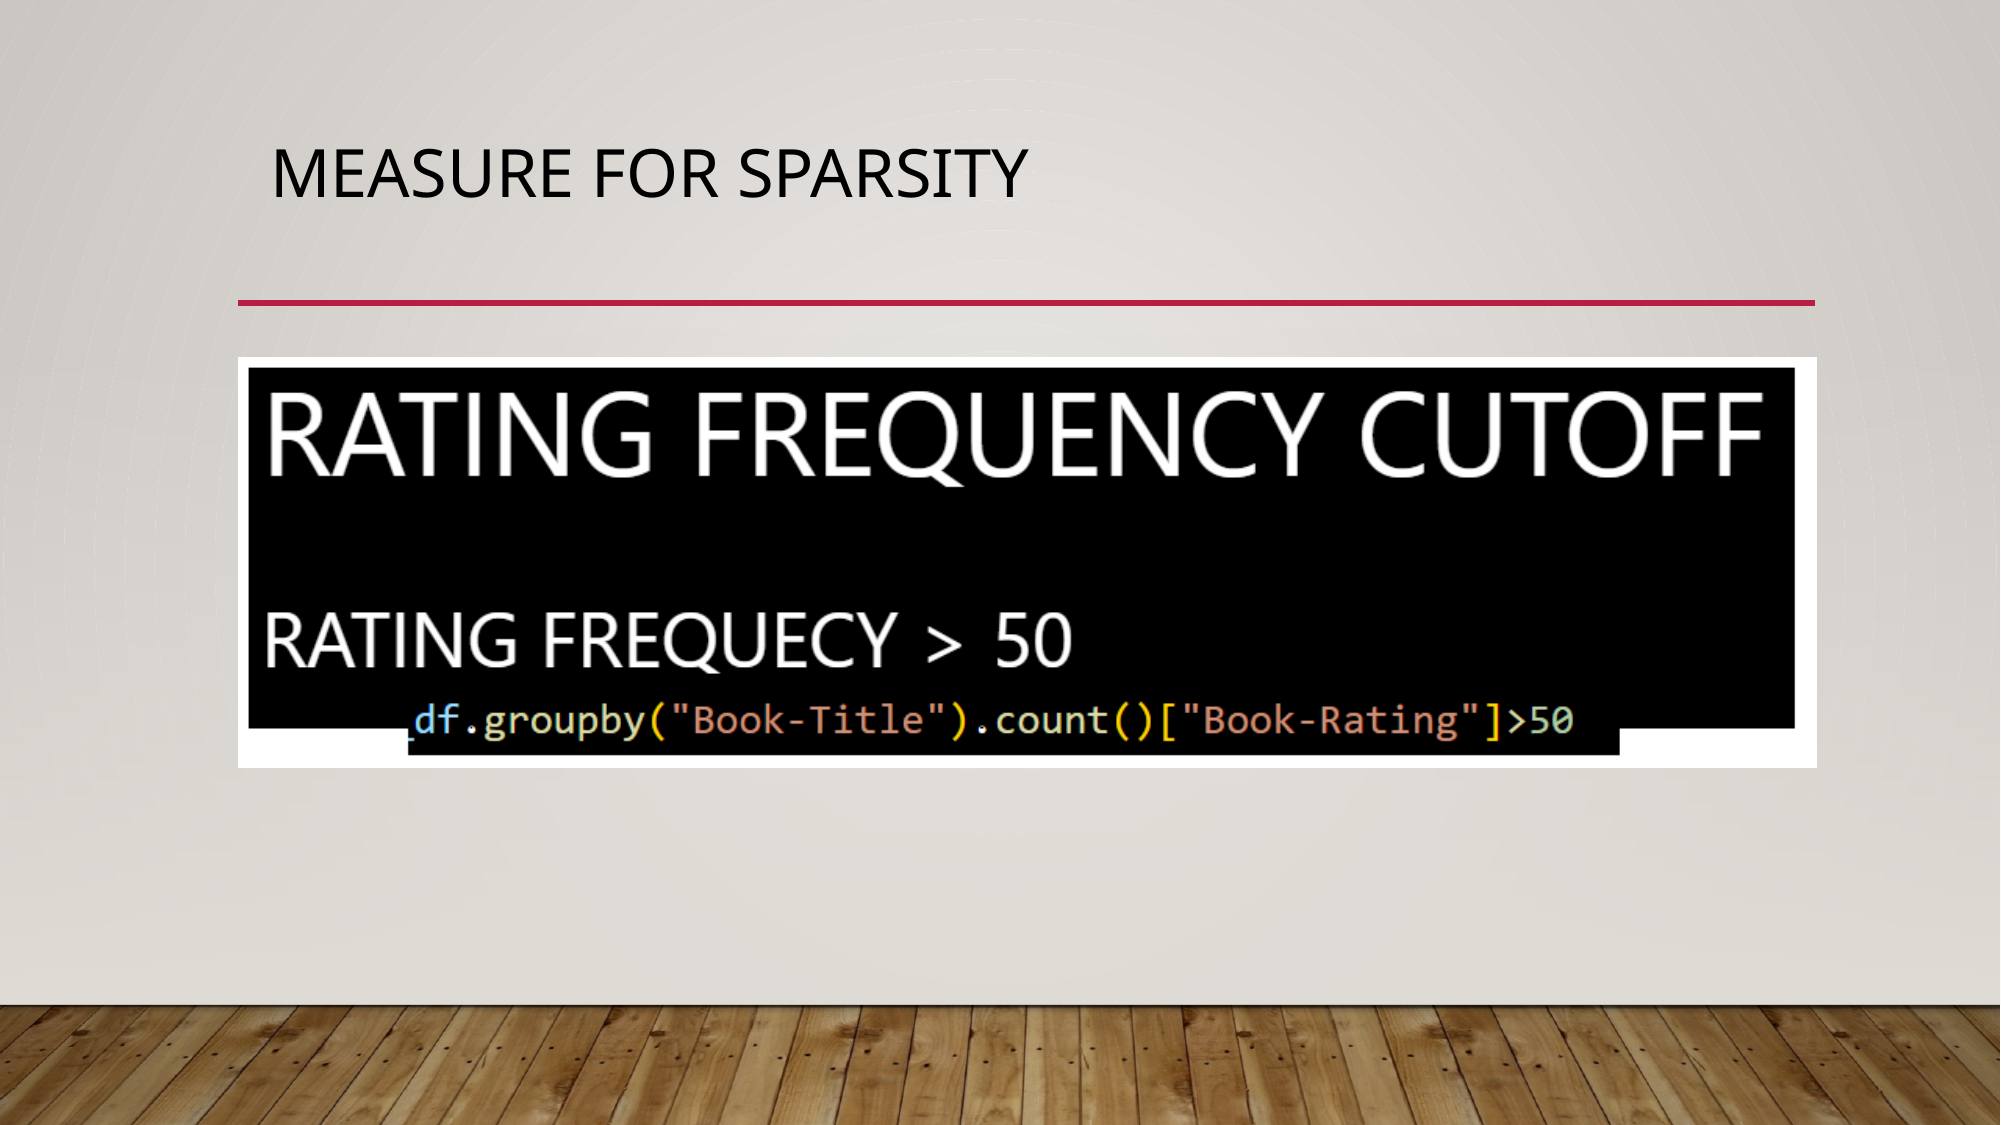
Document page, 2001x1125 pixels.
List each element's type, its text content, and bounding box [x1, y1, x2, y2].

picture [0, 1005, 2000, 1125]
title MEASURE FOR SPARSITY [238, 131, 1814, 305]
picture [237, 357, 1817, 768]
